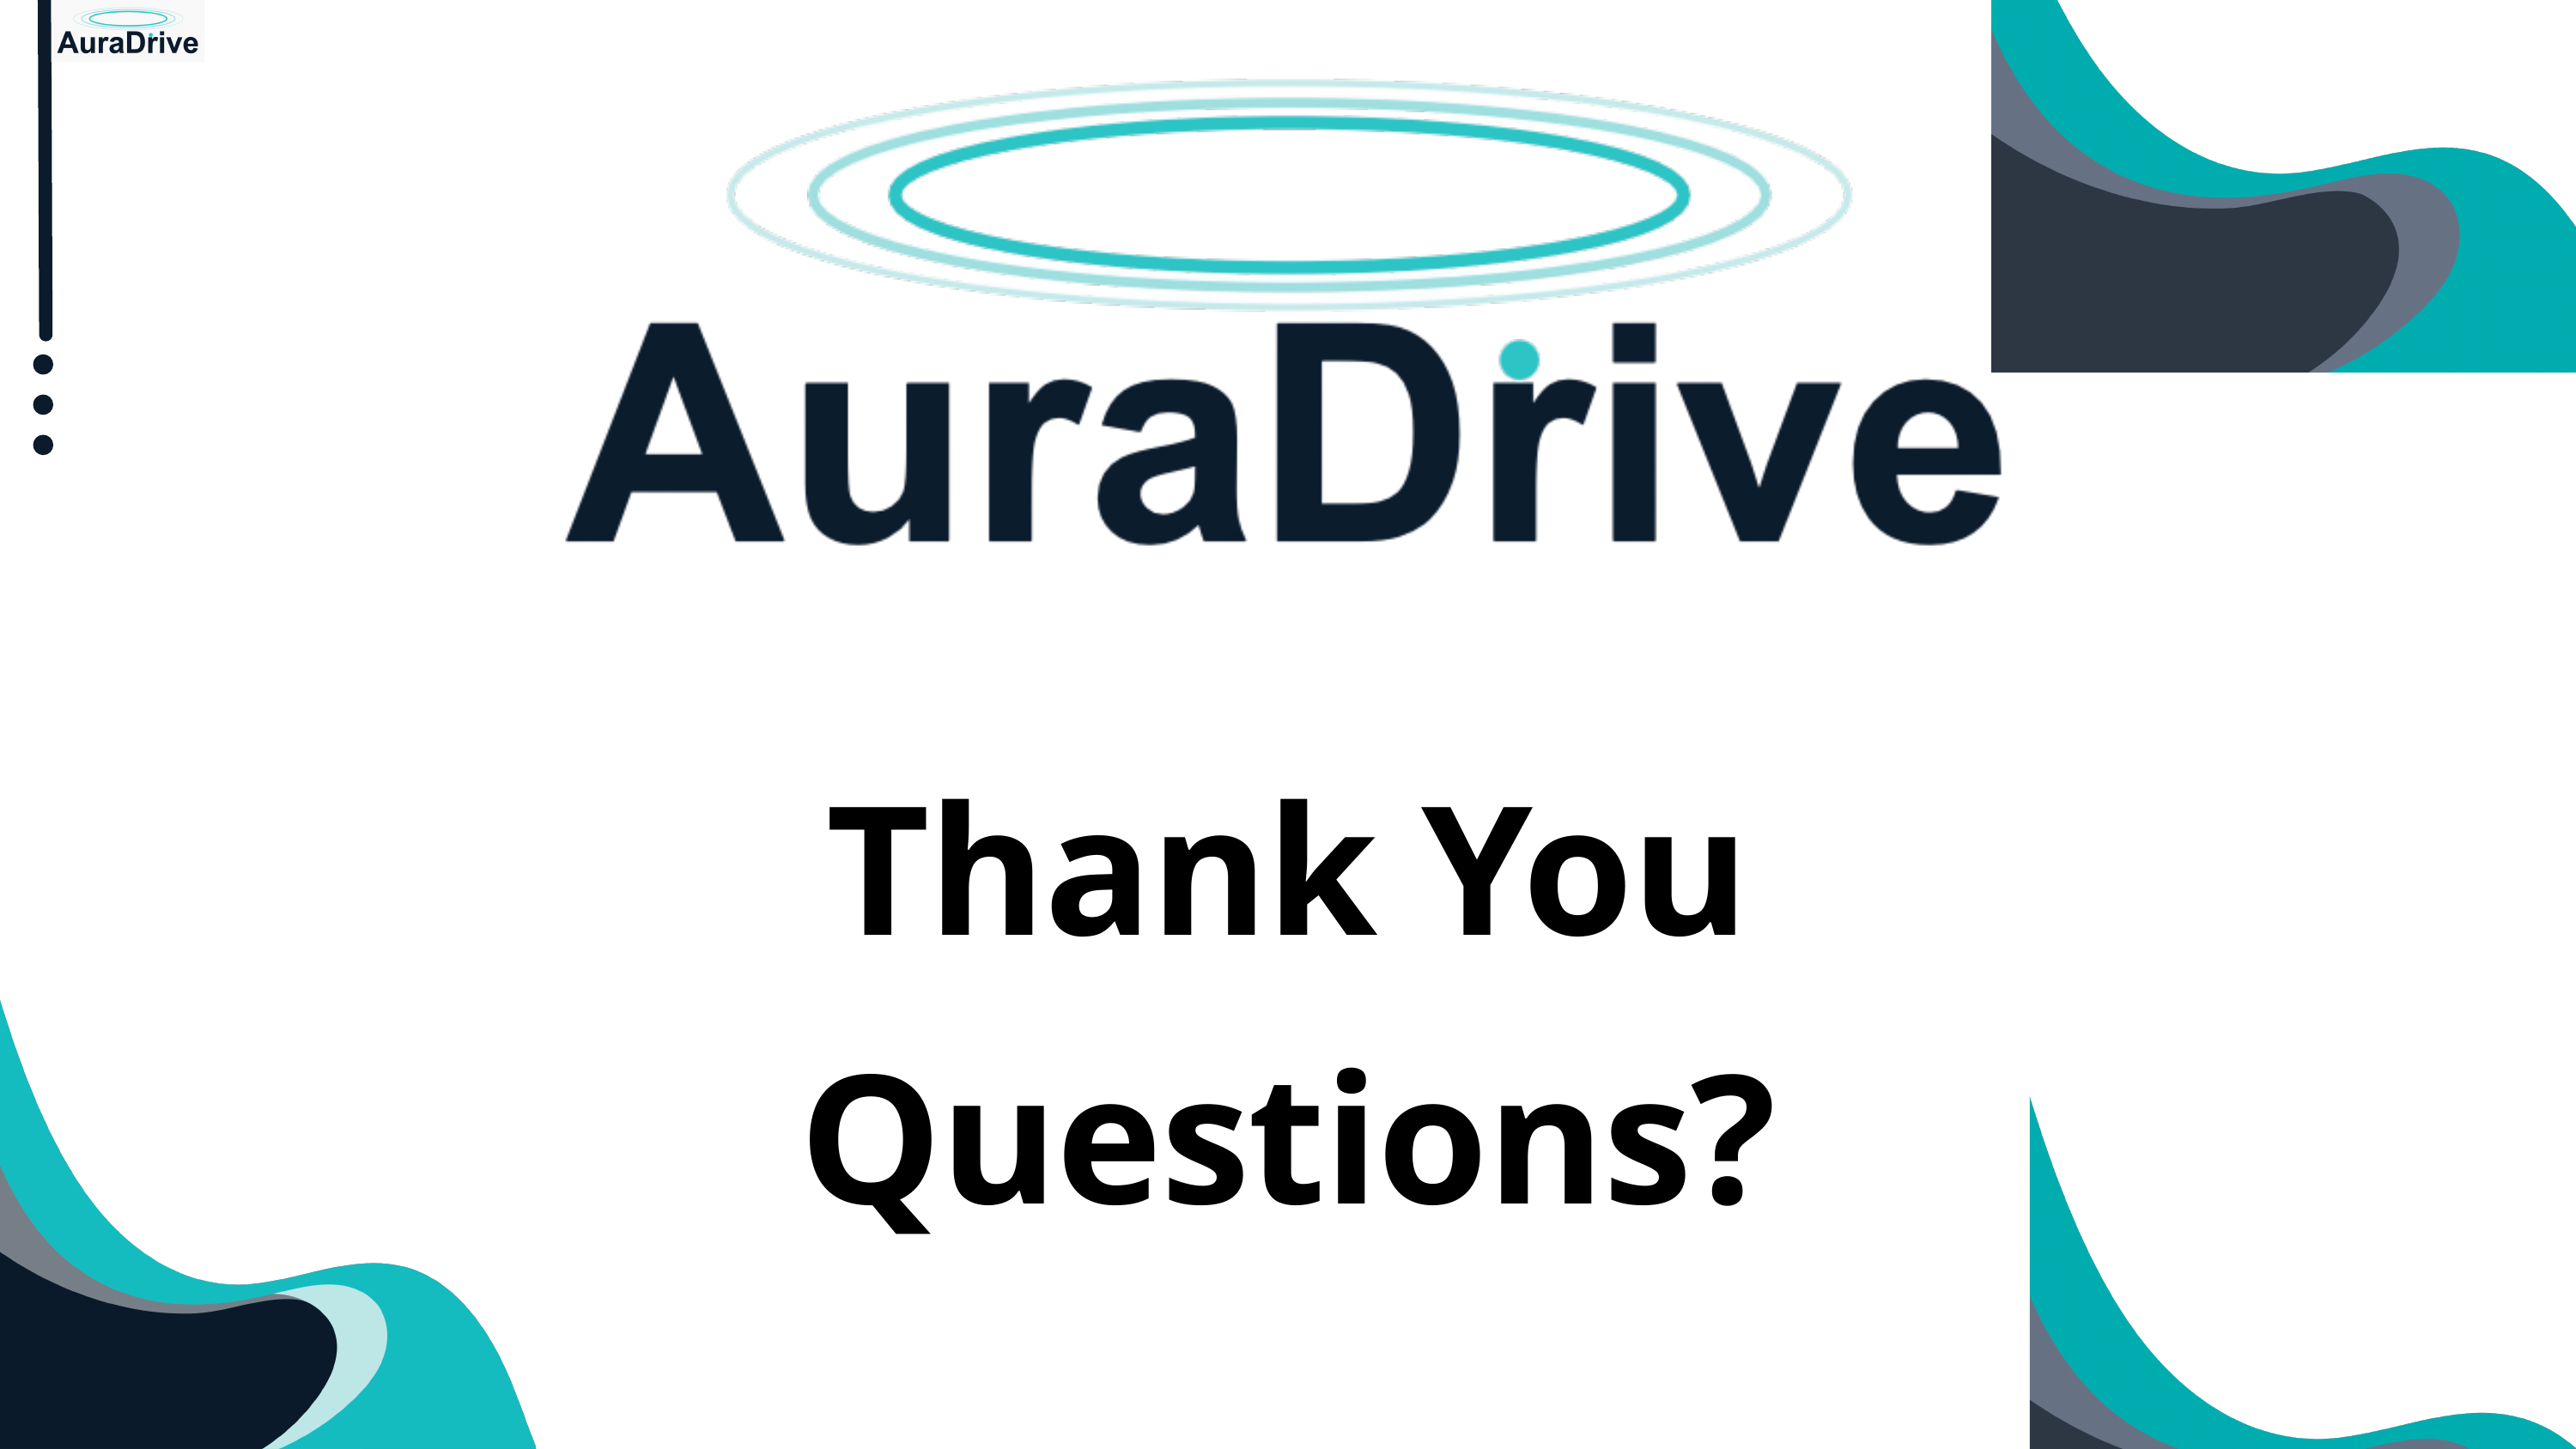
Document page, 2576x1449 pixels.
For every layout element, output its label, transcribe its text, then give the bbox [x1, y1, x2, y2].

text_box Thank You Questions? [497, 703, 2079, 1449]
text_box [0, 1000, 537, 1449]
text_box [51, 0, 205, 62]
text_box [500, 0, 2076, 633]
text_box [2076, 0, 2576, 373]
text_box [2029, 1094, 2576, 1449]
